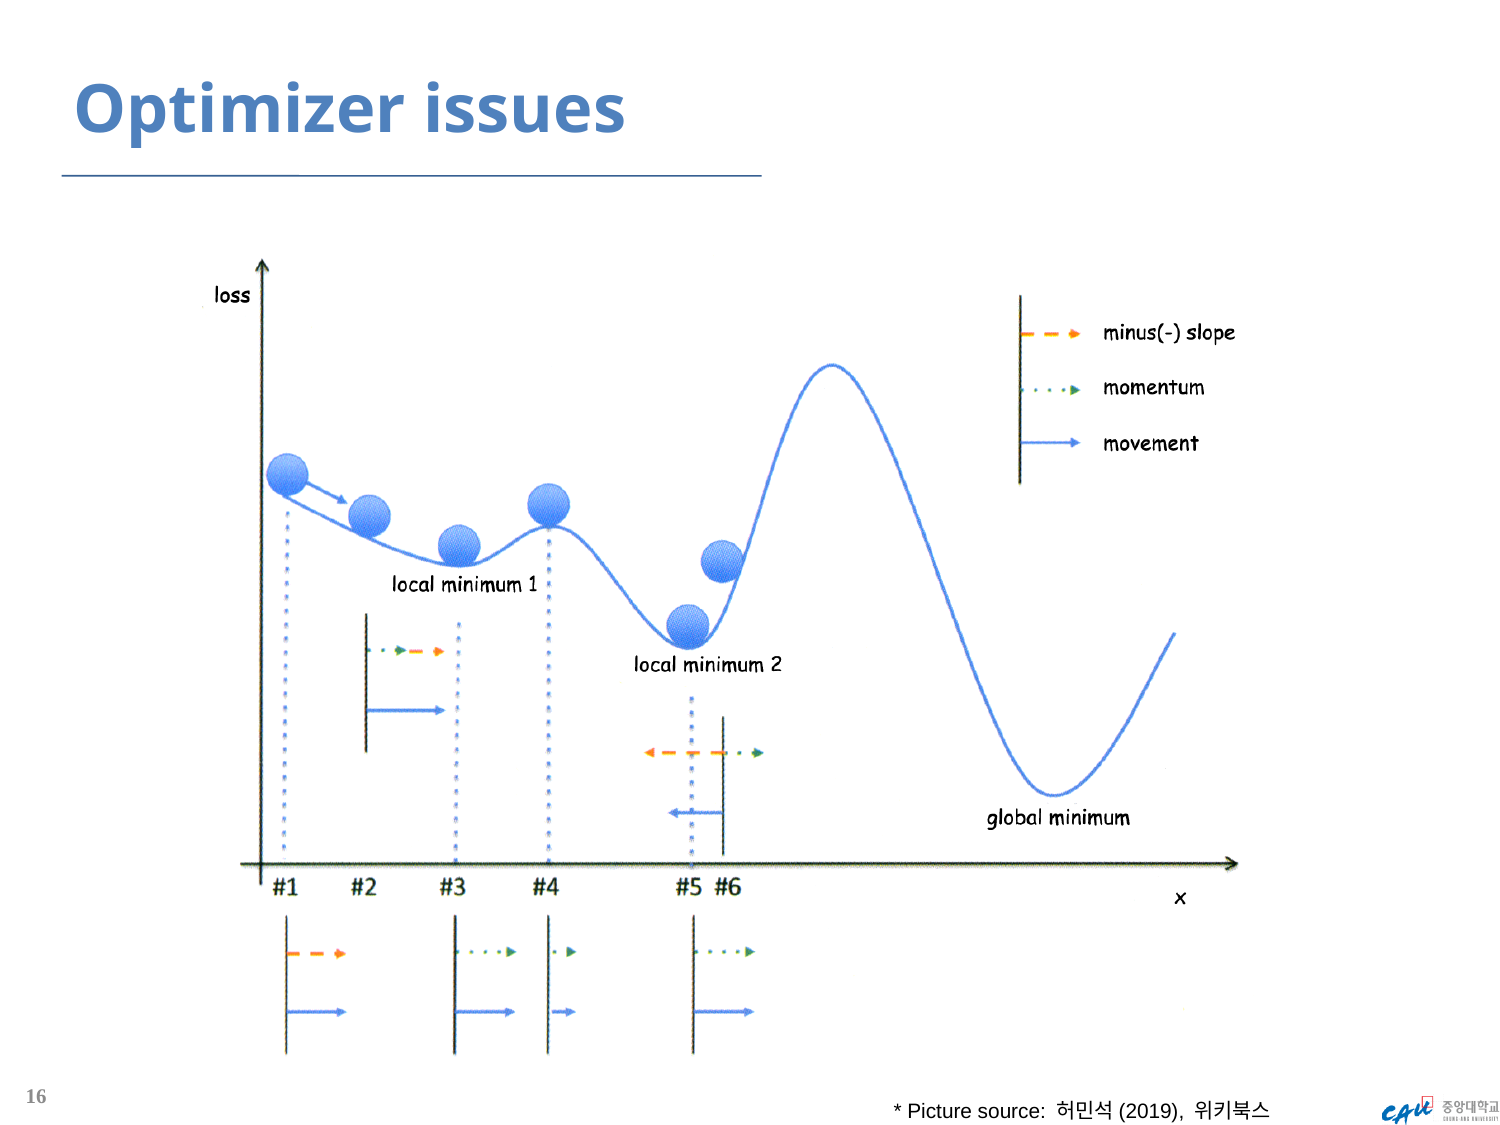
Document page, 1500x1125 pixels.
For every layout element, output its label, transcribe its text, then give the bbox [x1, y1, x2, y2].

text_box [197, 233, 1258, 1066]
slide_number 16 [0, 1065, 62, 1125]
picture [1382, 1094, 1500, 1125]
text_box * Picture source: 허민석(2019), 위키북스 [878, 1089, 1286, 1125]
title Optimizer issues [58, 46, 1442, 164]
